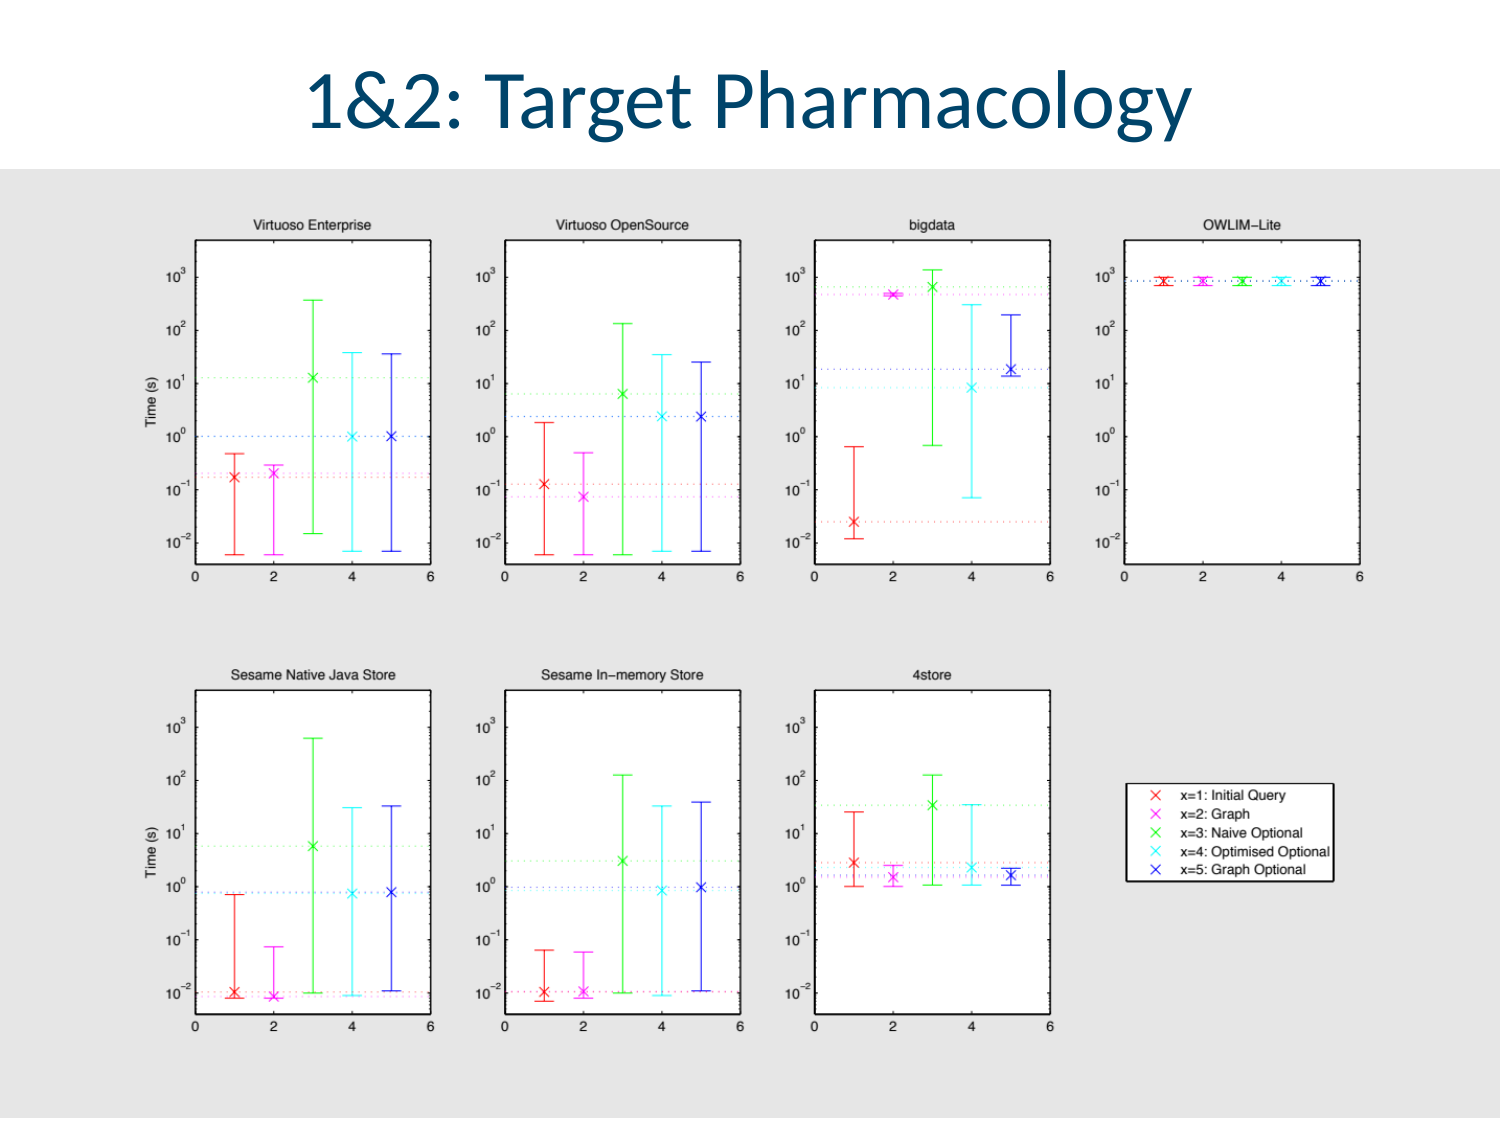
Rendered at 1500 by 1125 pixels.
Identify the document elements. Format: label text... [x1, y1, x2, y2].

title 1&2: Target Pharmacology [73, 1, 1424, 167]
picture [0, 168, 1500, 1118]
